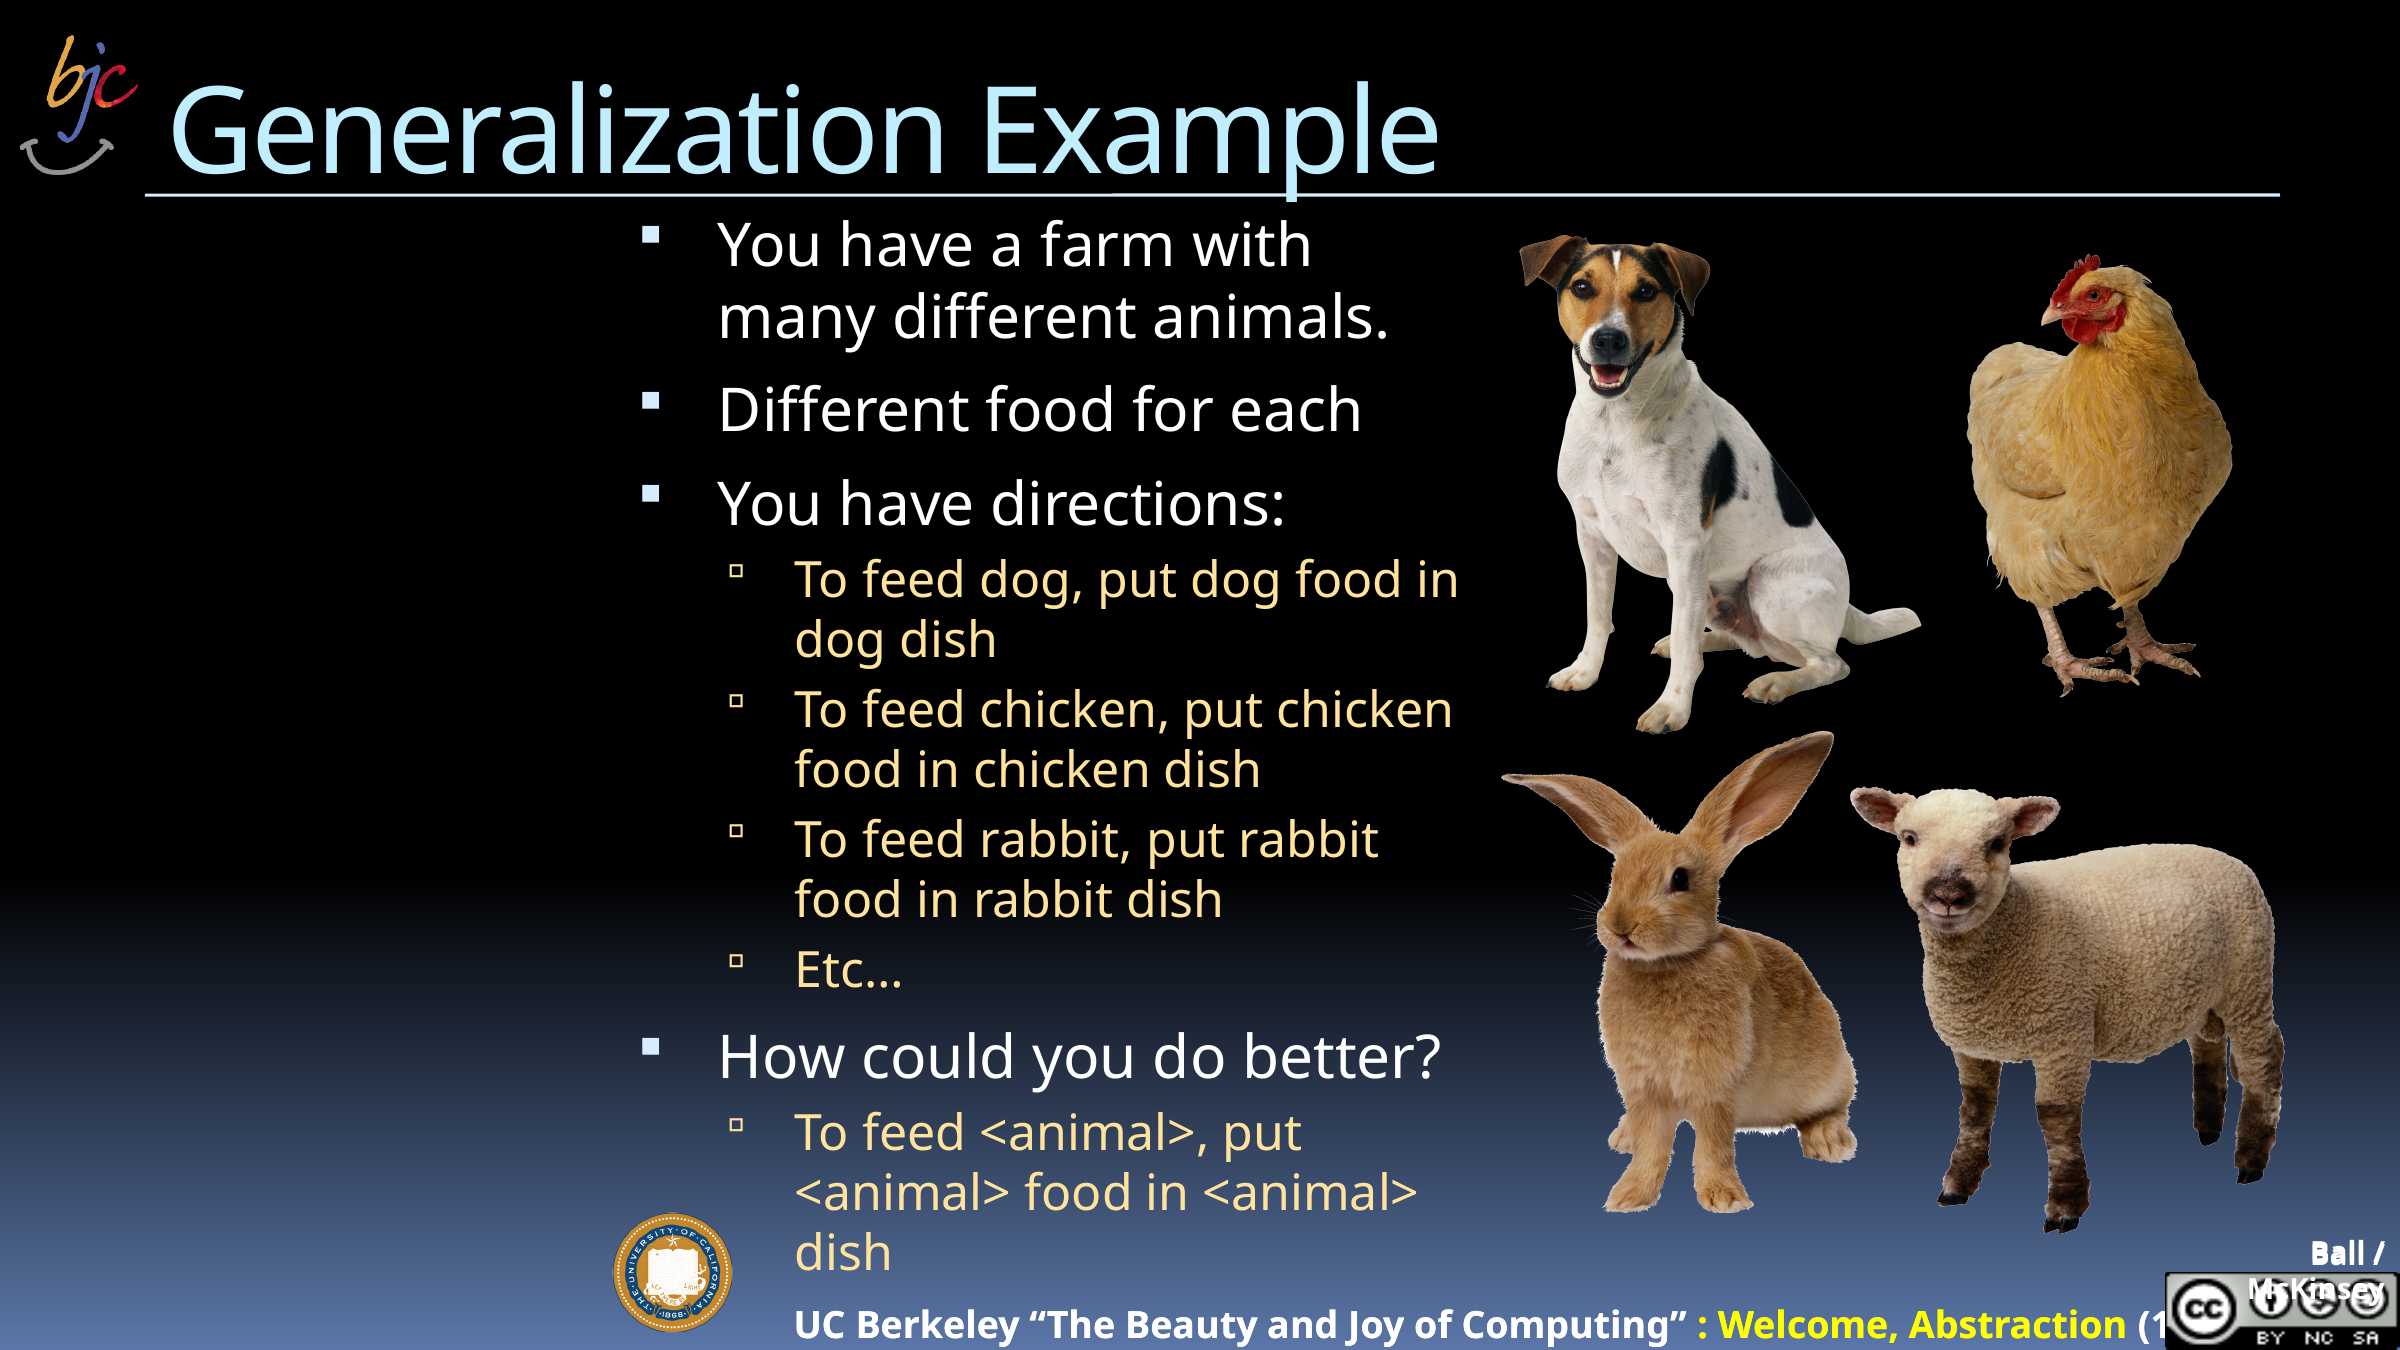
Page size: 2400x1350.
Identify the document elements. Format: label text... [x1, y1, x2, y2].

title Generalization Example [144, 41, 2288, 192]
picture [1846, 781, 2288, 1238]
picture [1962, 249, 2238, 702]
picture [1511, 230, 1929, 738]
picture [2165, 1272, 2400, 1350]
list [1499, 730, 1861, 1213]
list You have a farm with many different animals. Different food for each You have directions: To feed dog, put dog food in dog dish To feed chicken, put chicken food in chicken dish To feed rabbit, put rabbit food in rabbit dish Etc… How could you do better? To feed <animal>, put <animal> food in <animal> dish [599, 194, 1501, 1240]
picture [19, 35, 138, 175]
picture [612, 1240, 733, 1333]
